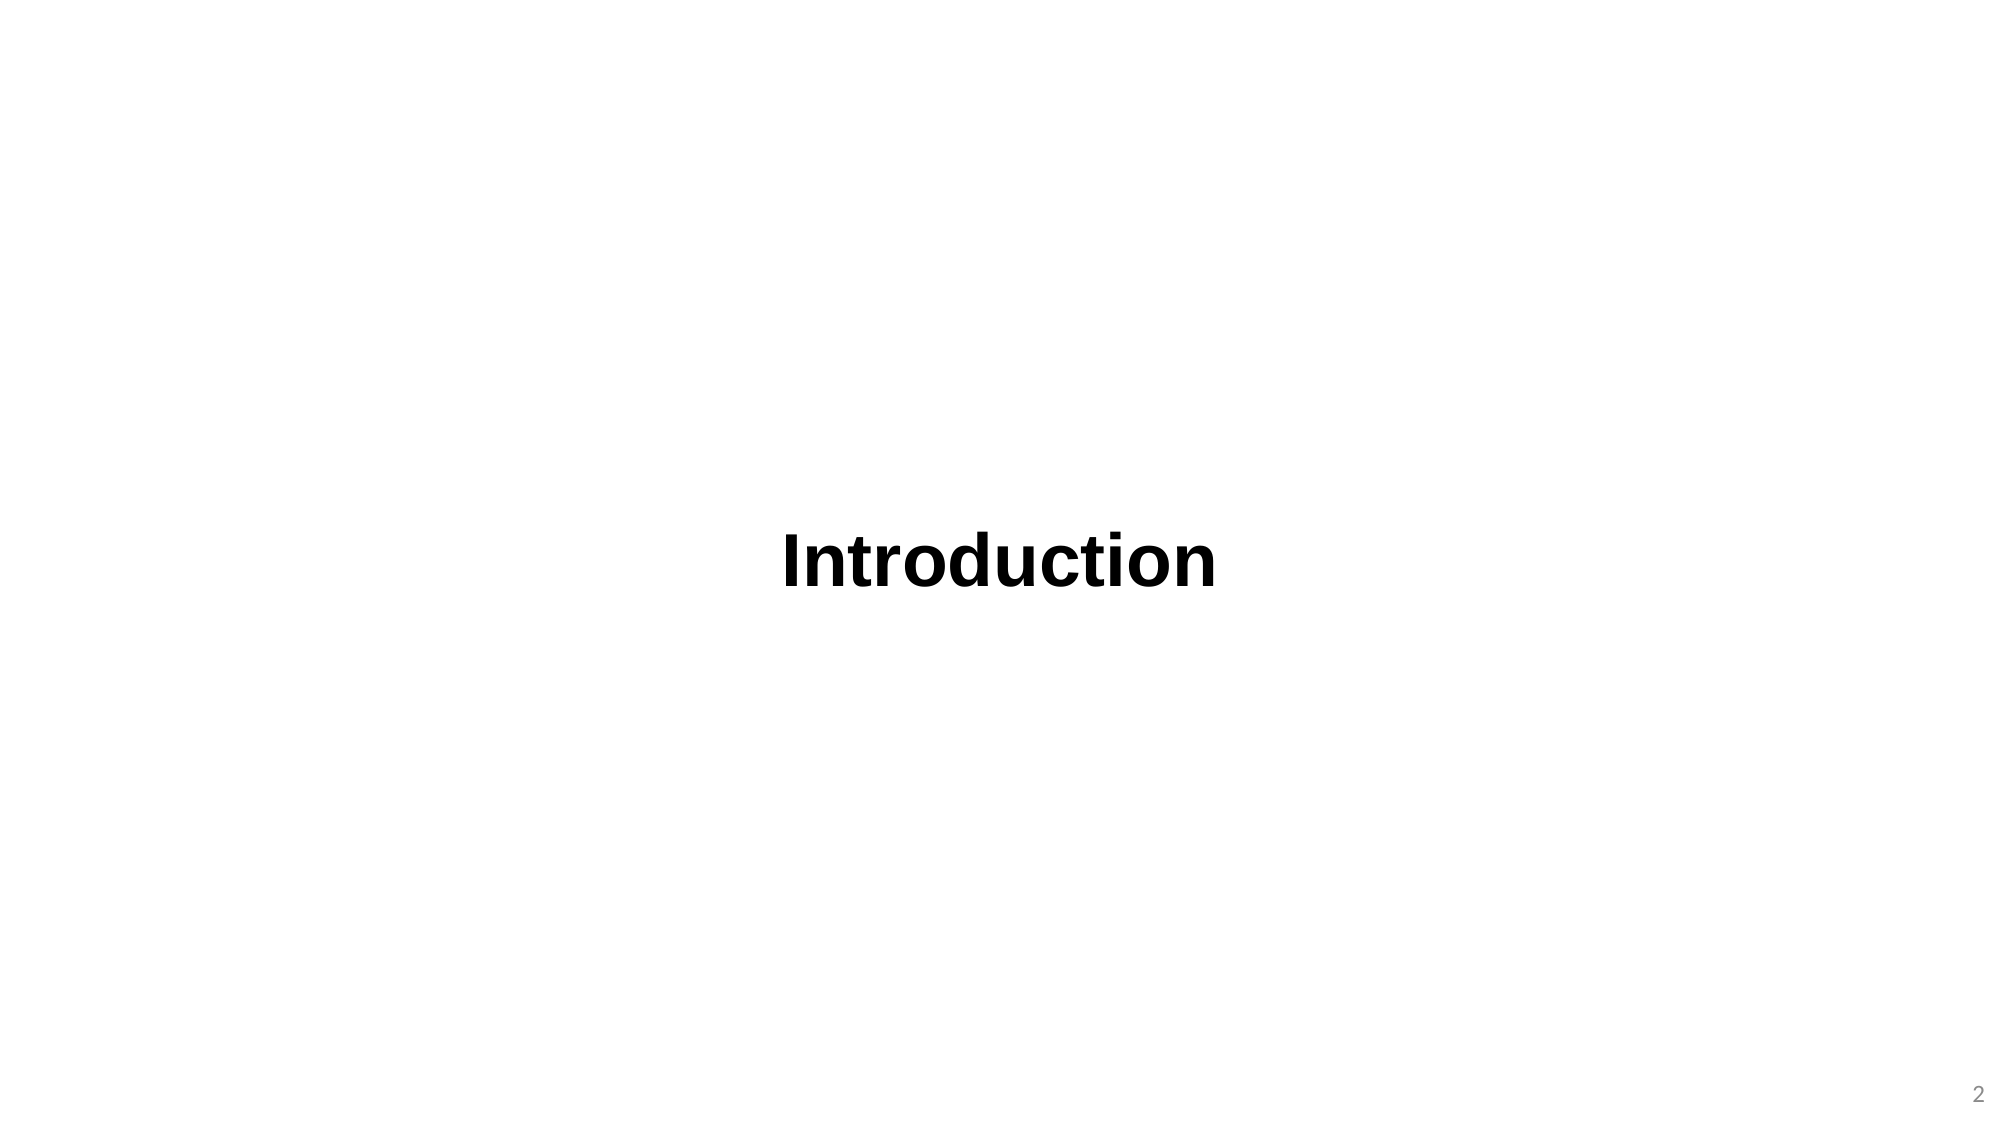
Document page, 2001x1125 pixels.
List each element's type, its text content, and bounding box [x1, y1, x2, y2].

slide_number 2 [1550, 1062, 2000, 1123]
title Introduction [137, 512, 1863, 613]
